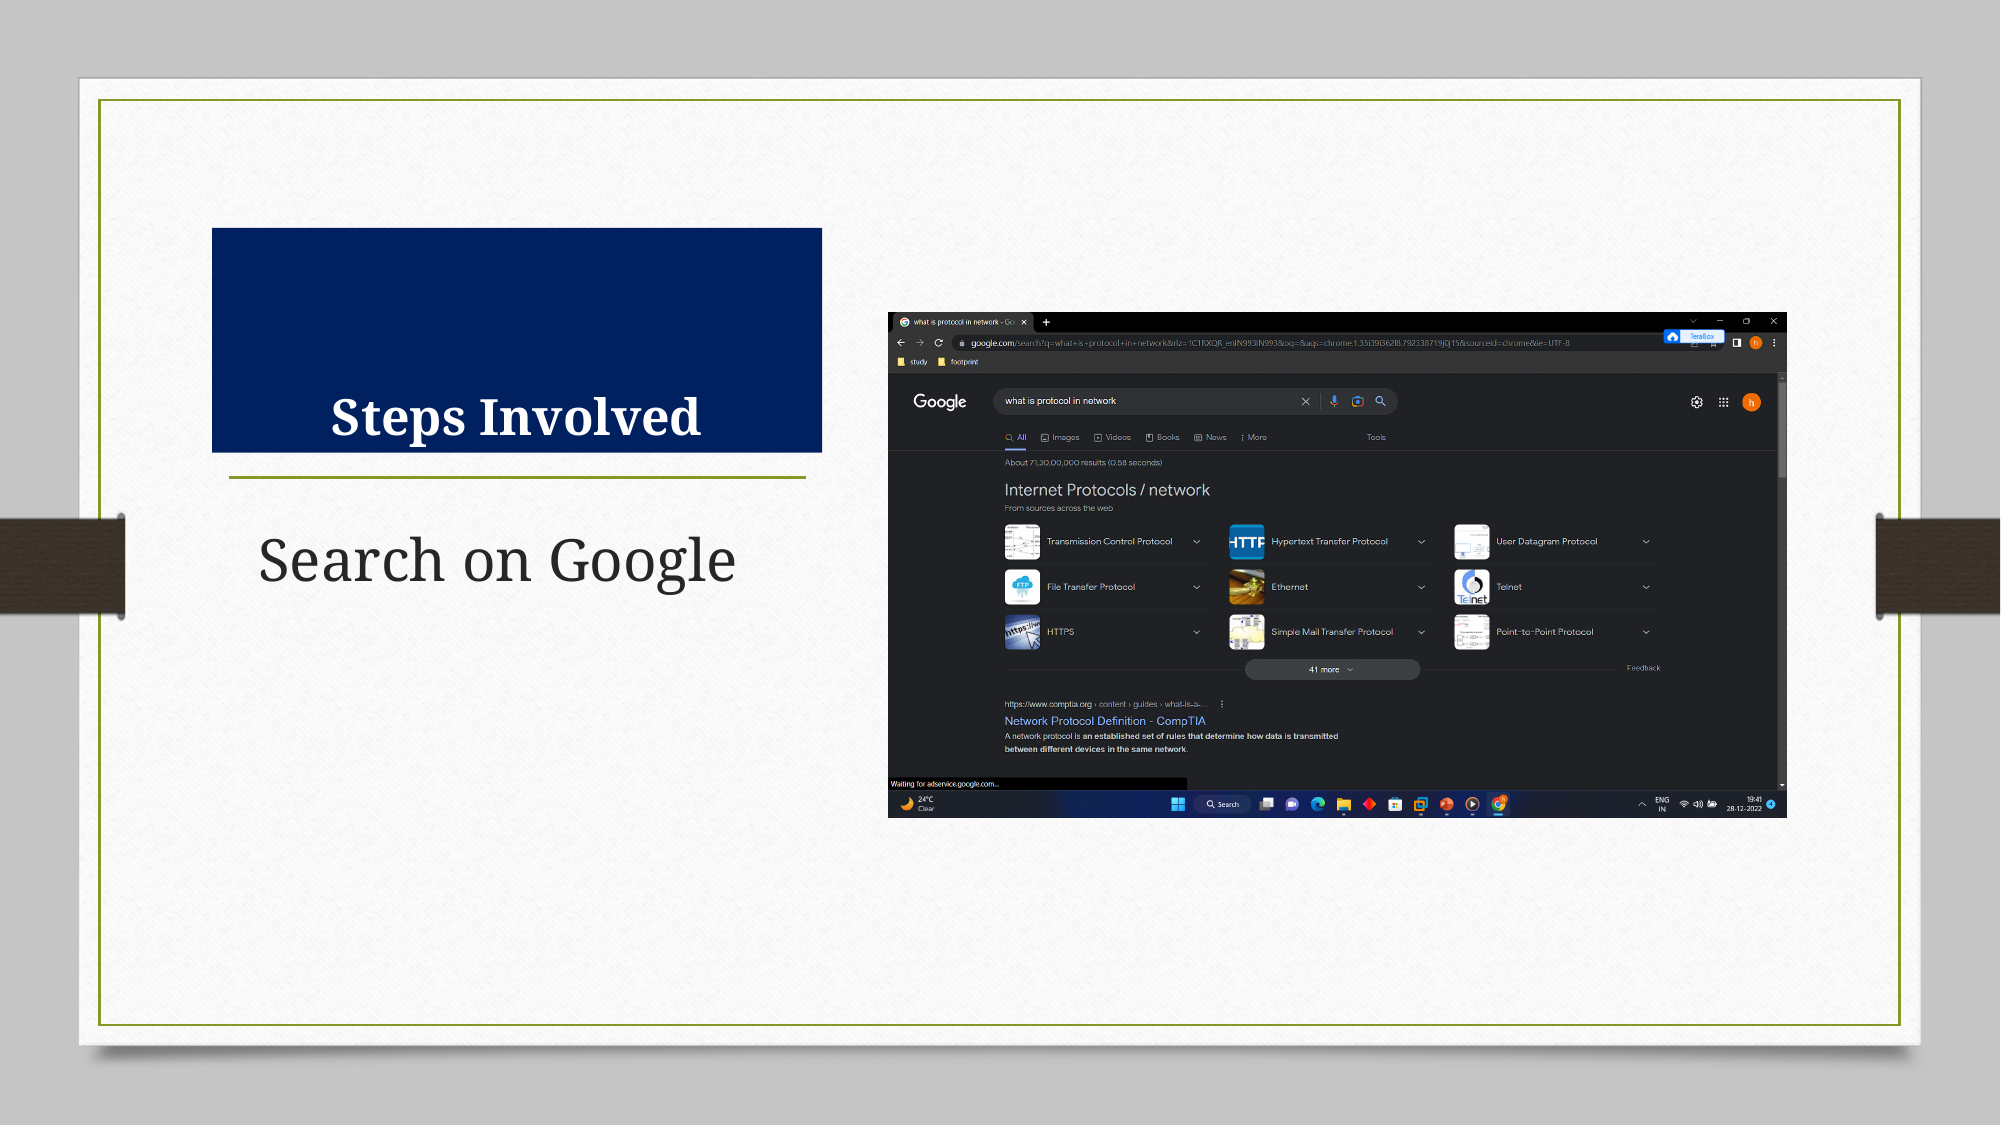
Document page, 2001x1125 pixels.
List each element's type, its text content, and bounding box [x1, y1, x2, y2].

list Search on Google [236, 516, 775, 885]
title Steps Involved [212, 227, 823, 453]
picture [0, 0, 2001, 1125]
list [888, 312, 1787, 818]
